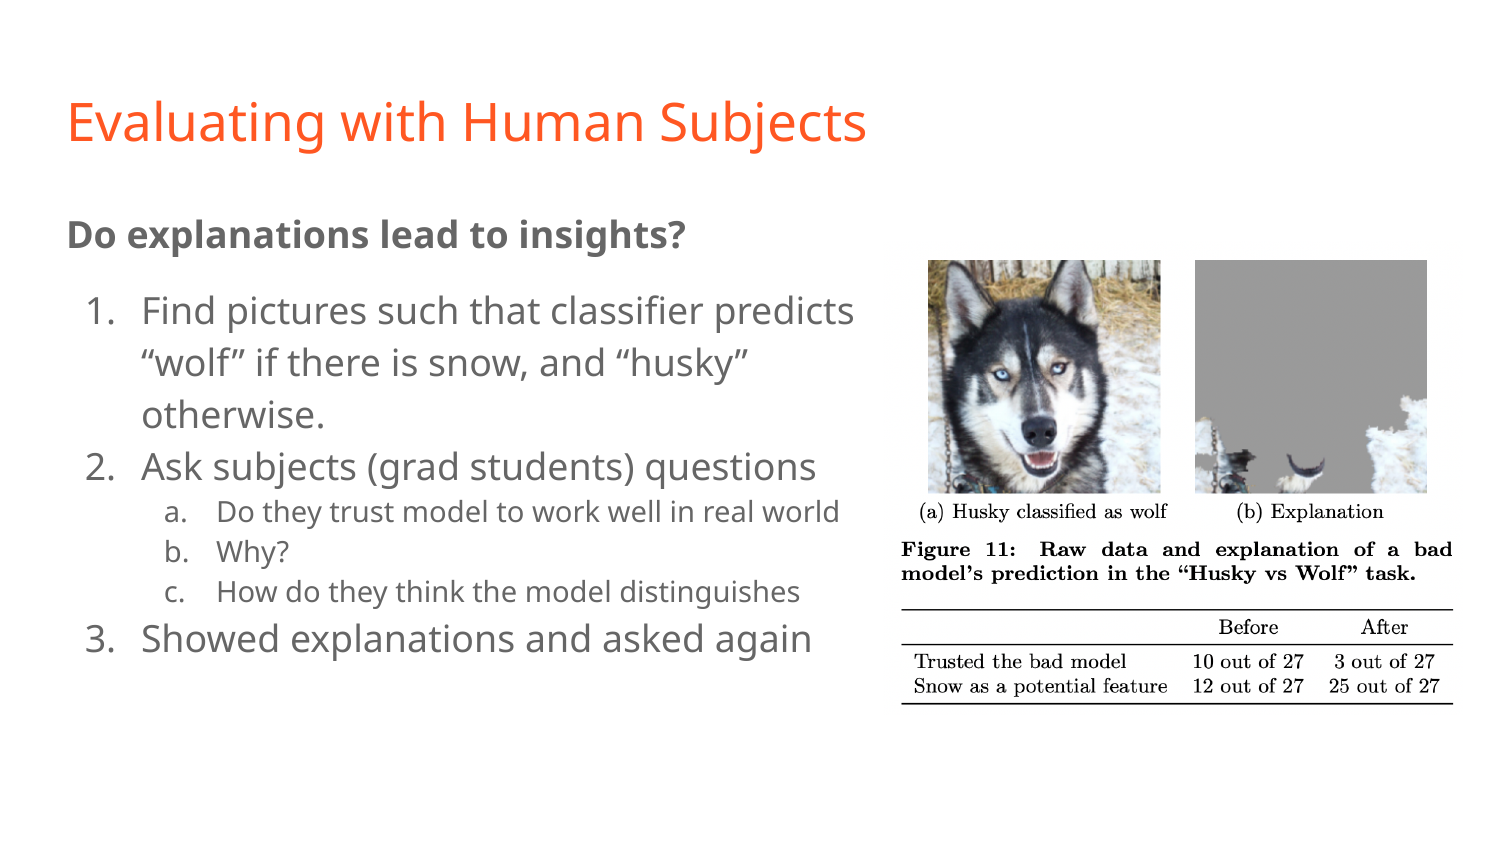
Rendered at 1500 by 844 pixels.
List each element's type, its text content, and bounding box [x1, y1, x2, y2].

picture [883, 241, 1464, 716]
list Do explanations lead to insights? Find pictures such that classifier predicts “wolf” if there is snow, and “husky” otherwise. Ask subjects (grad students) questions Do they trust model to work well in real world Why? How do they think the model distinguishes Showed explanations and asked again [51, 189, 877, 813]
title Evaluating with Human Subjects [51, 72, 1449, 167]
